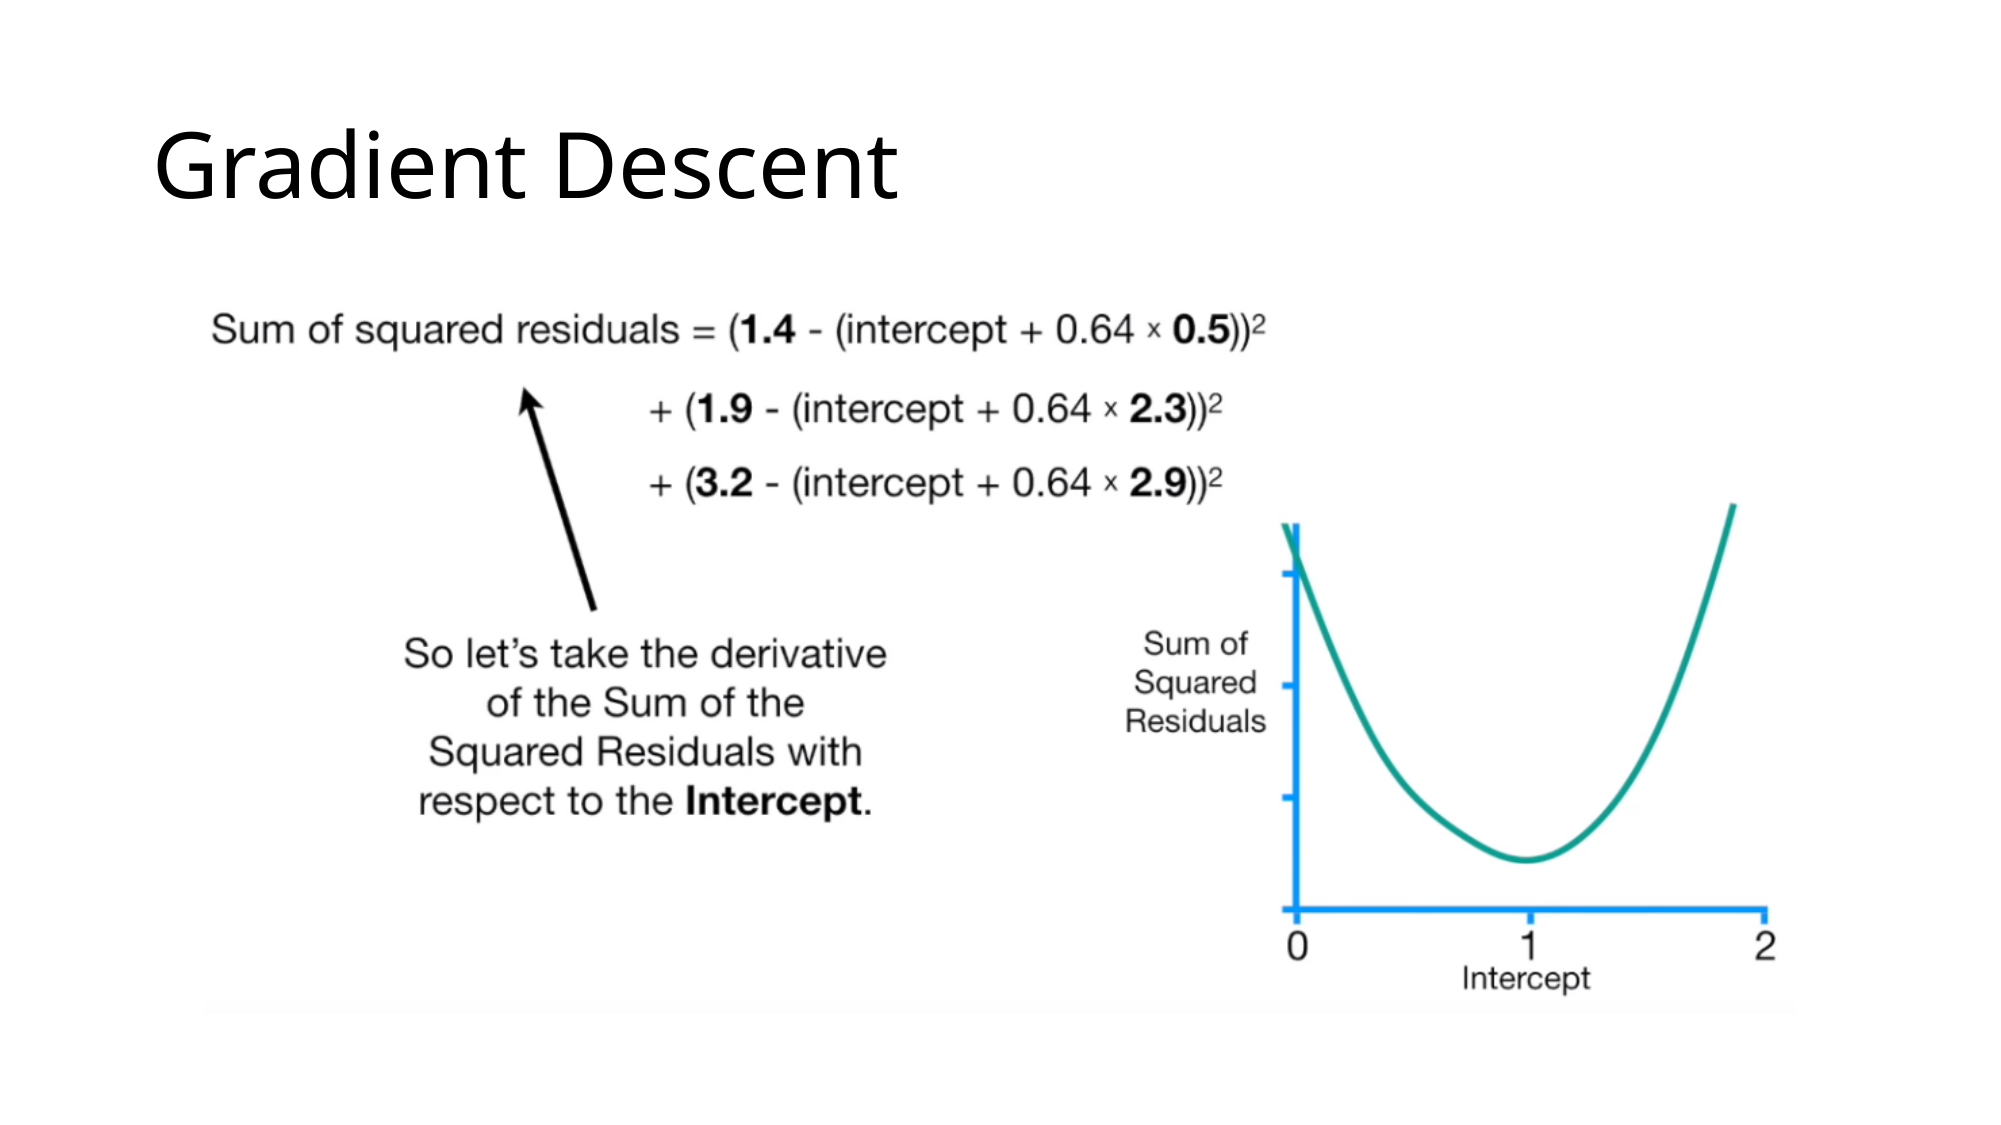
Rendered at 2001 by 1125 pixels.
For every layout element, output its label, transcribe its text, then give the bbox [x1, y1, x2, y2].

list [204, 299, 1796, 1014]
title Gradient Descent [137, 59, 1863, 278]
